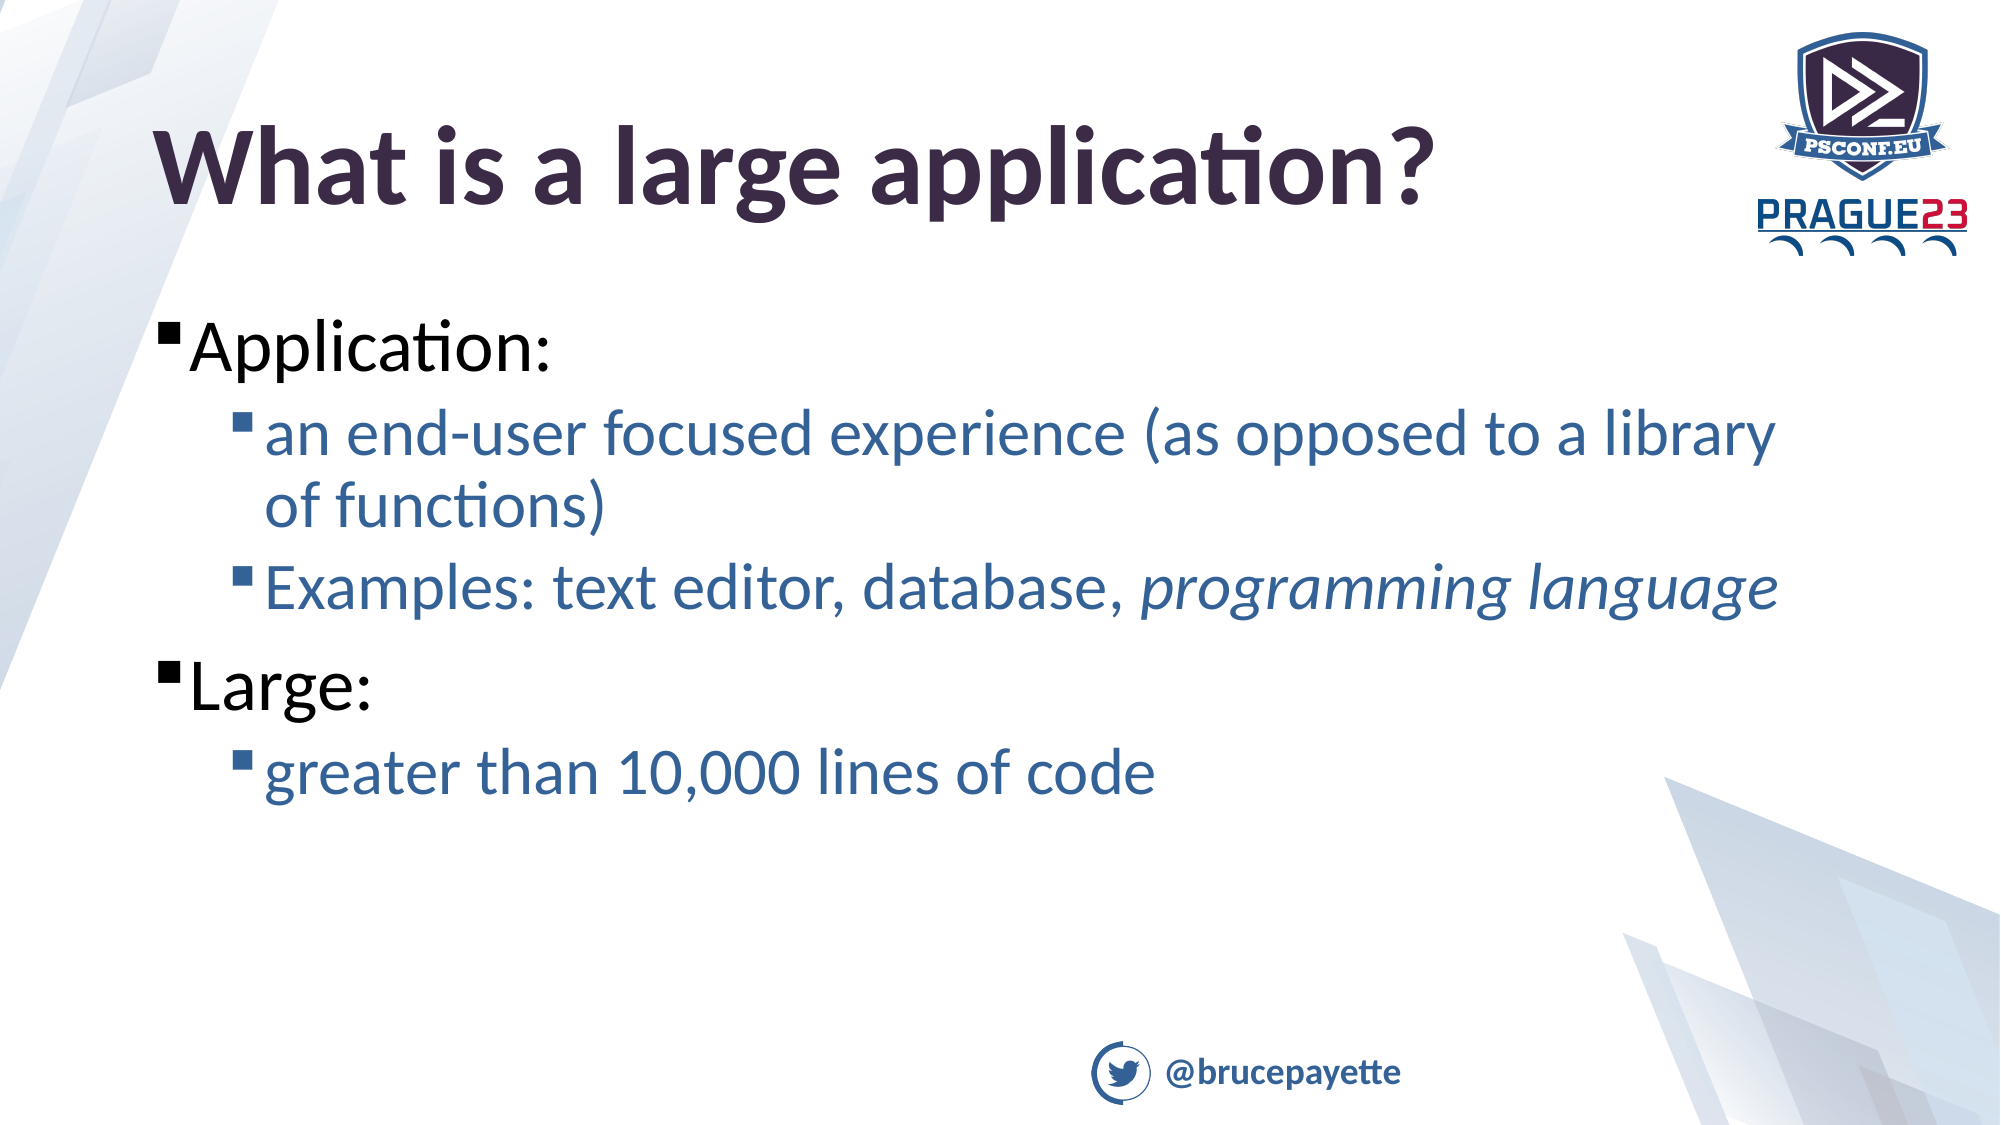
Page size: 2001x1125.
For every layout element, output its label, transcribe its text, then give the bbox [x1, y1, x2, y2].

title What is a large application? [137, 59, 1735, 278]
list Application: an end-user focused experience (as opposed to a library of functions) Examples: text editor, database, programming language Large: greater than 10,000 lines of code [137, 299, 1863, 1014]
picture [0, 0, 2000, 1125]
